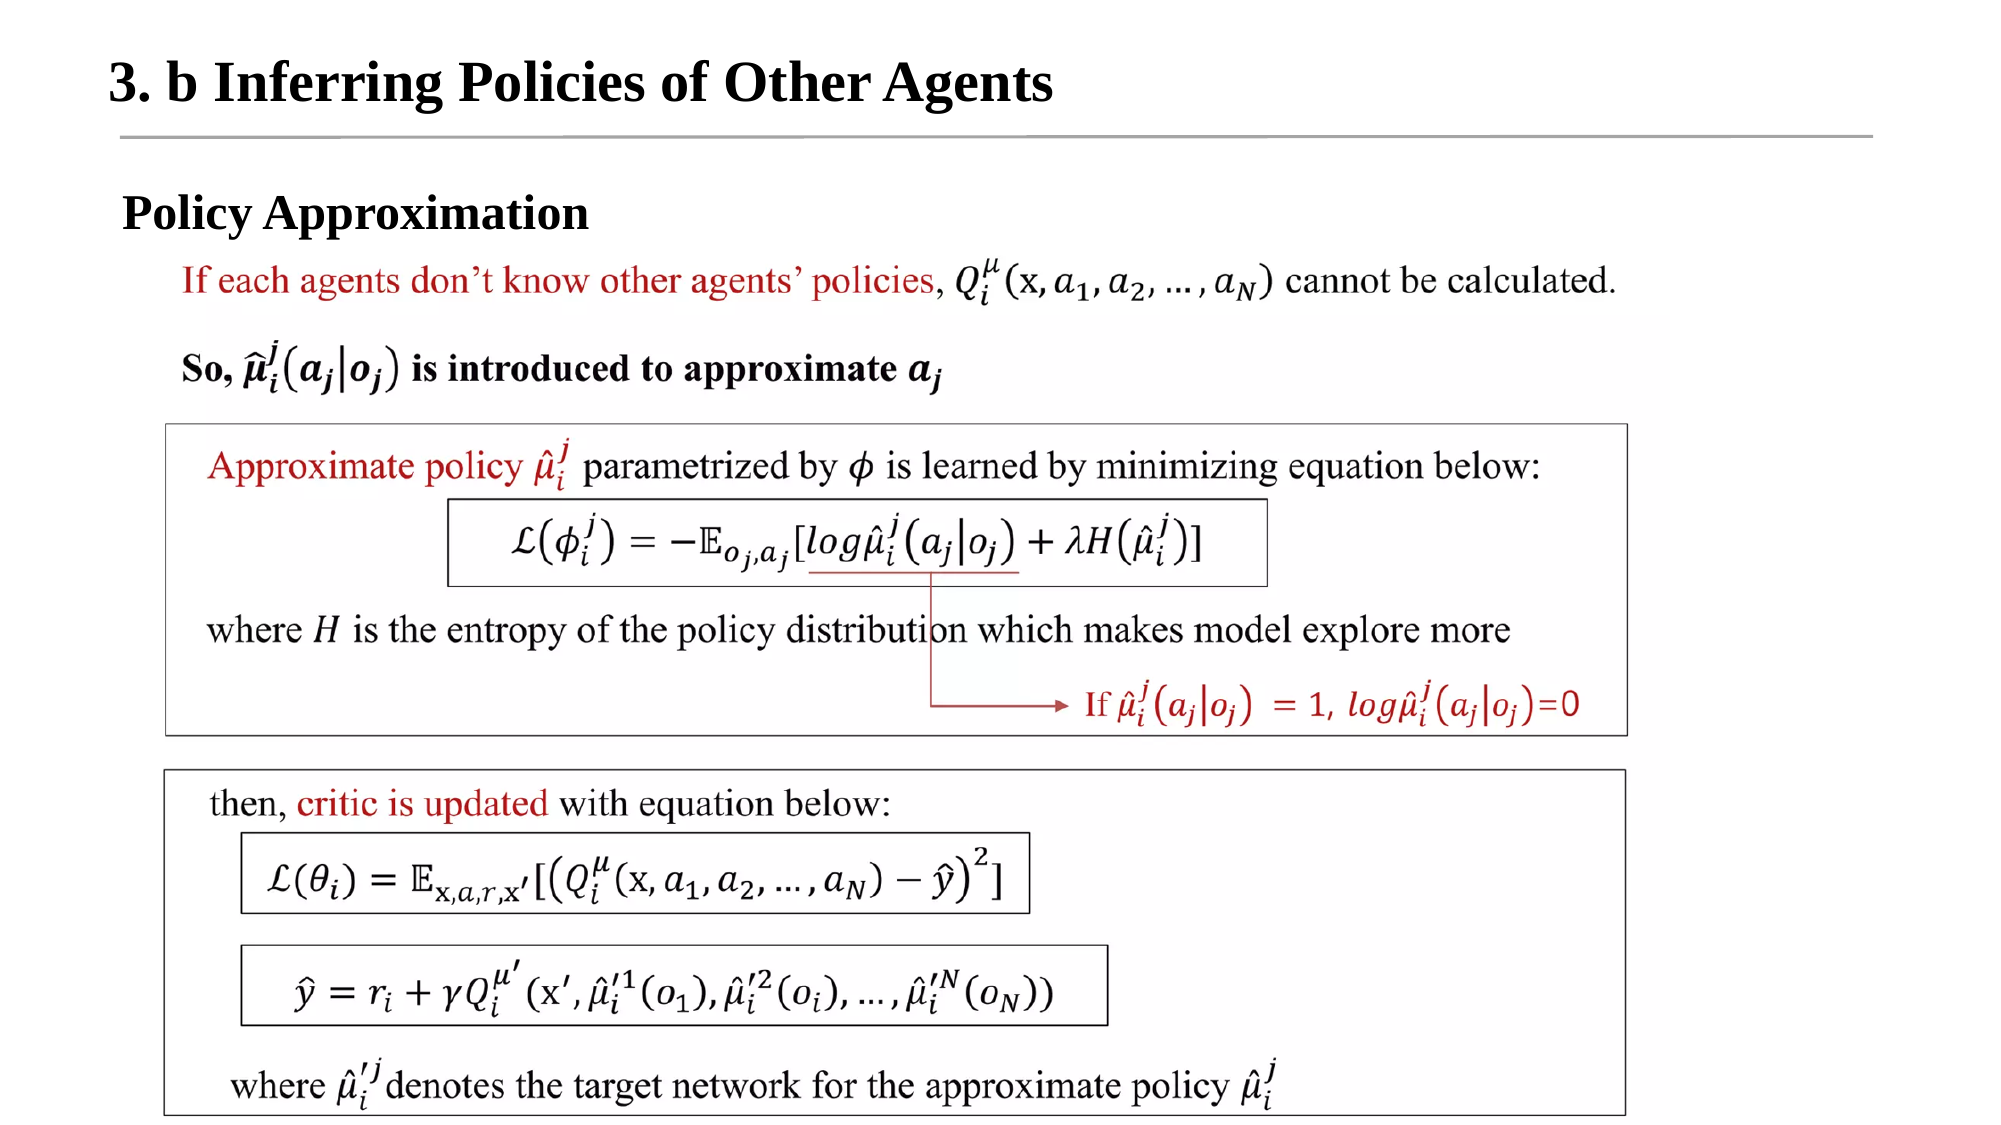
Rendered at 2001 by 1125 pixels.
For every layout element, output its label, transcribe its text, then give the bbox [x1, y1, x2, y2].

title 3. b Inferring Policies of Other Agents [93, 34, 1131, 131]
text_box Policy Approximation [107, 172, 692, 293]
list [141, 219, 1670, 1125]
